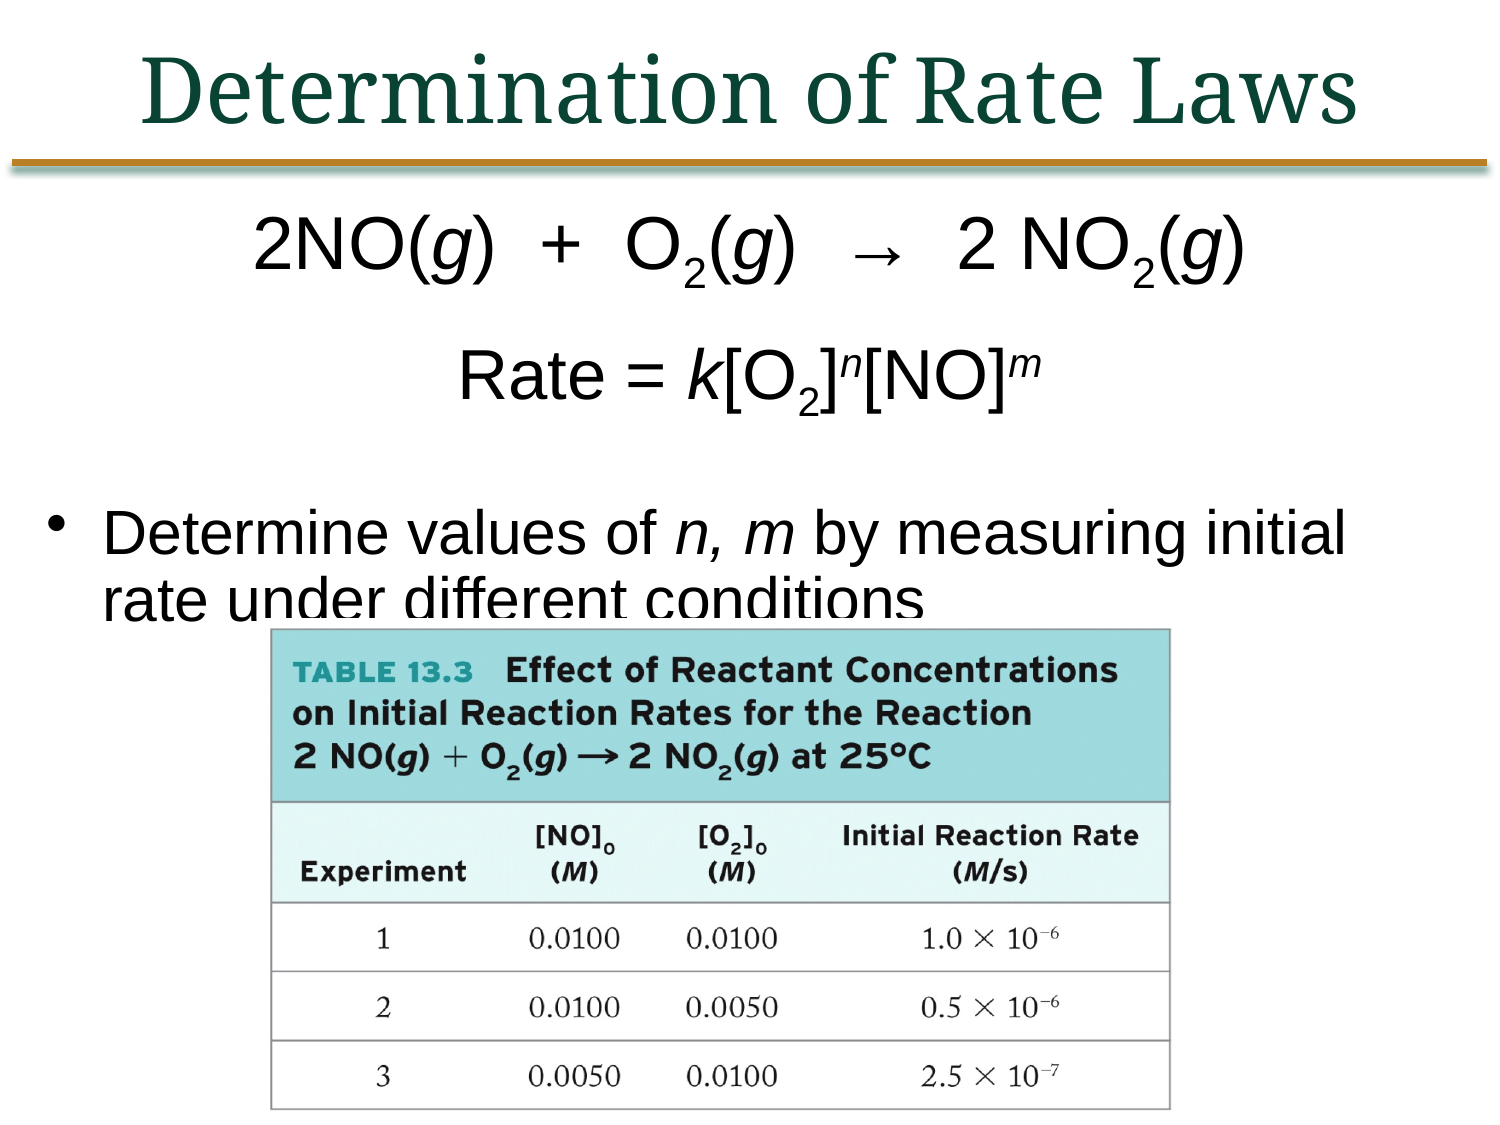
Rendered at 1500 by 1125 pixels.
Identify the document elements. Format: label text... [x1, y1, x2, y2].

picture [262, 617, 1179, 1119]
text_box 2NO(g) + O2(g) → 2 NO2(g) [112, 187, 1388, 288]
list Rate = k[O2]n[NO]m Determine values of n, m by measuring initial rate under different conditions [31, 322, 1469, 602]
text_box Determination of Rate Laws [0, 24, 1500, 175]
